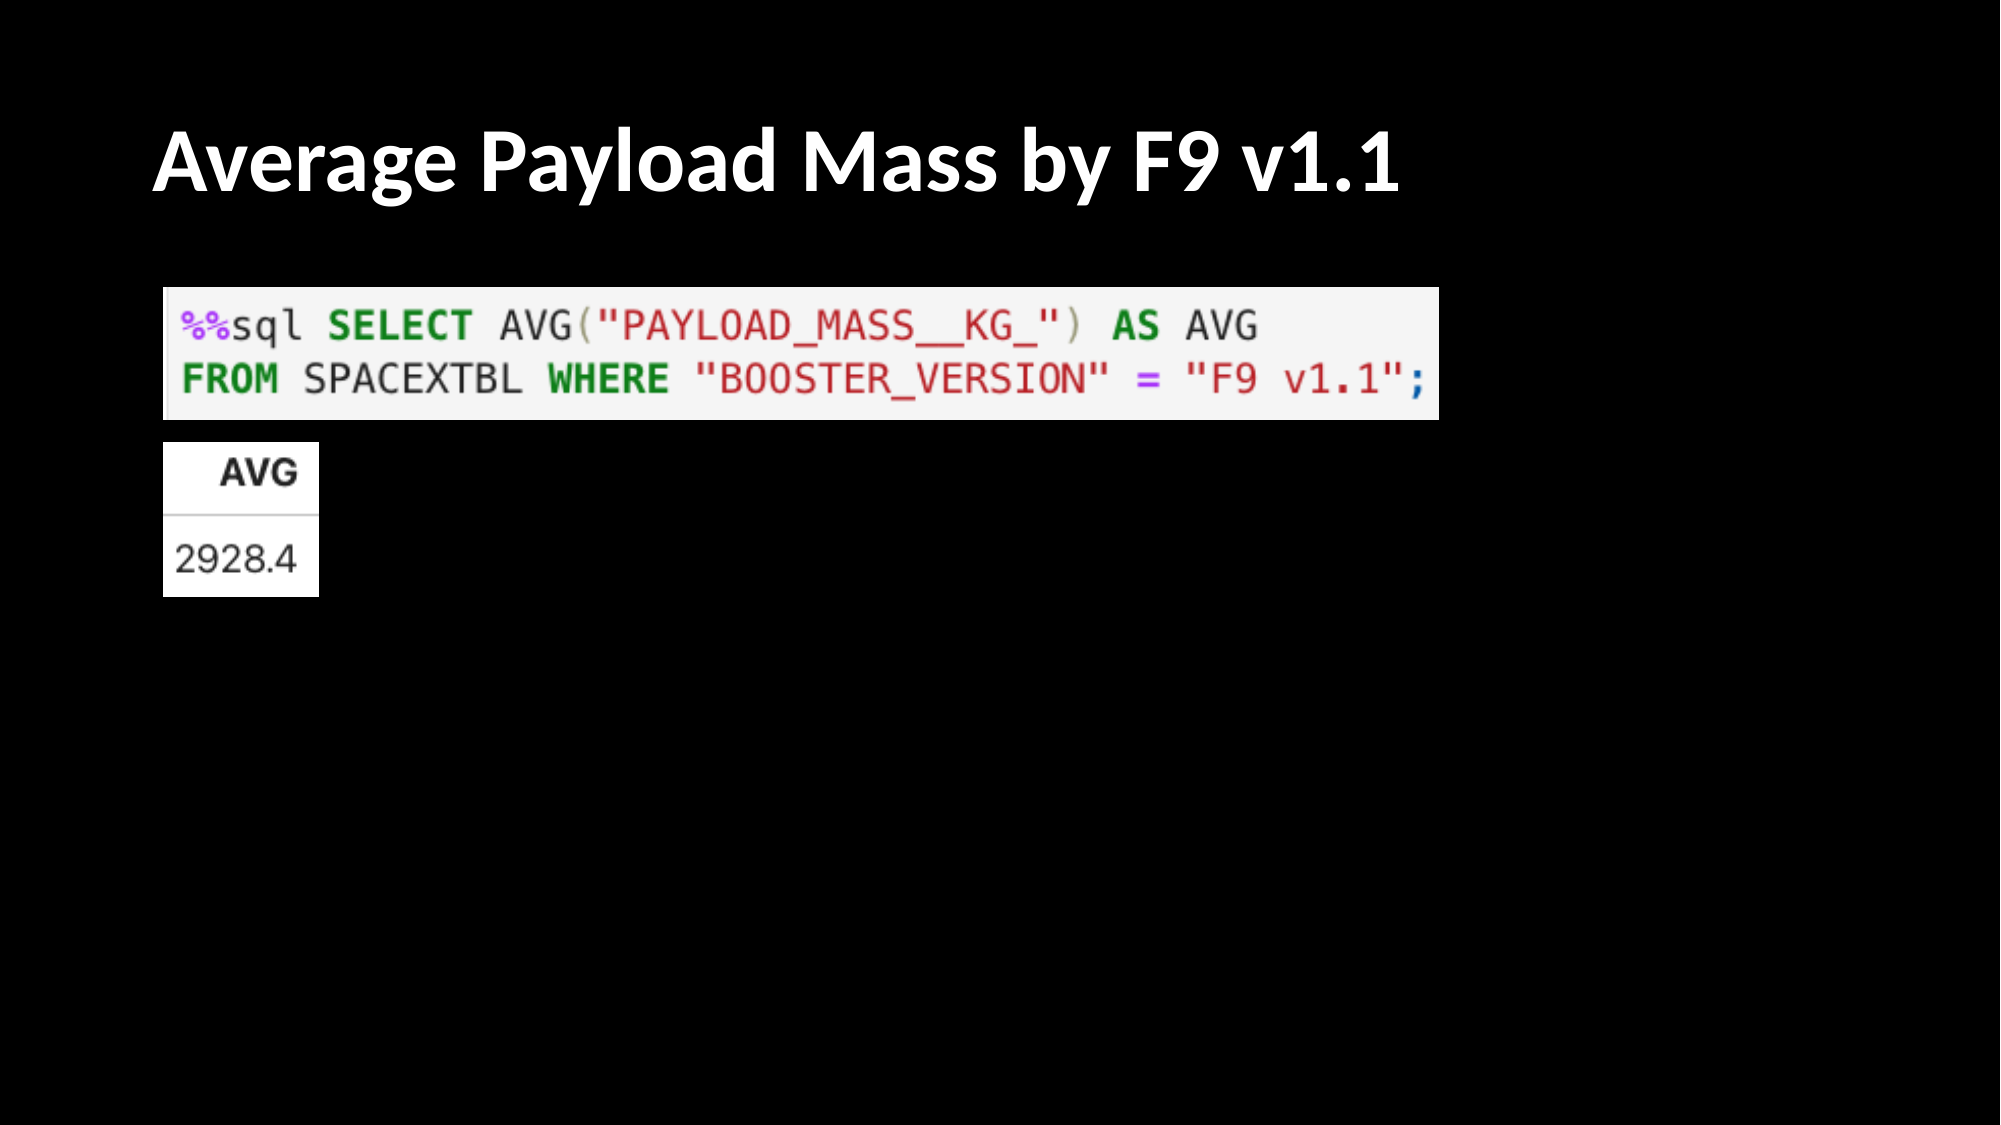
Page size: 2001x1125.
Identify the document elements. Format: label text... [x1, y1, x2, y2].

picture [163, 442, 319, 597]
title Average Payload Mass by F9 v1.1 [137, 86, 1863, 237]
picture [163, 287, 1439, 420]
list [137, 260, 1863, 1014]
